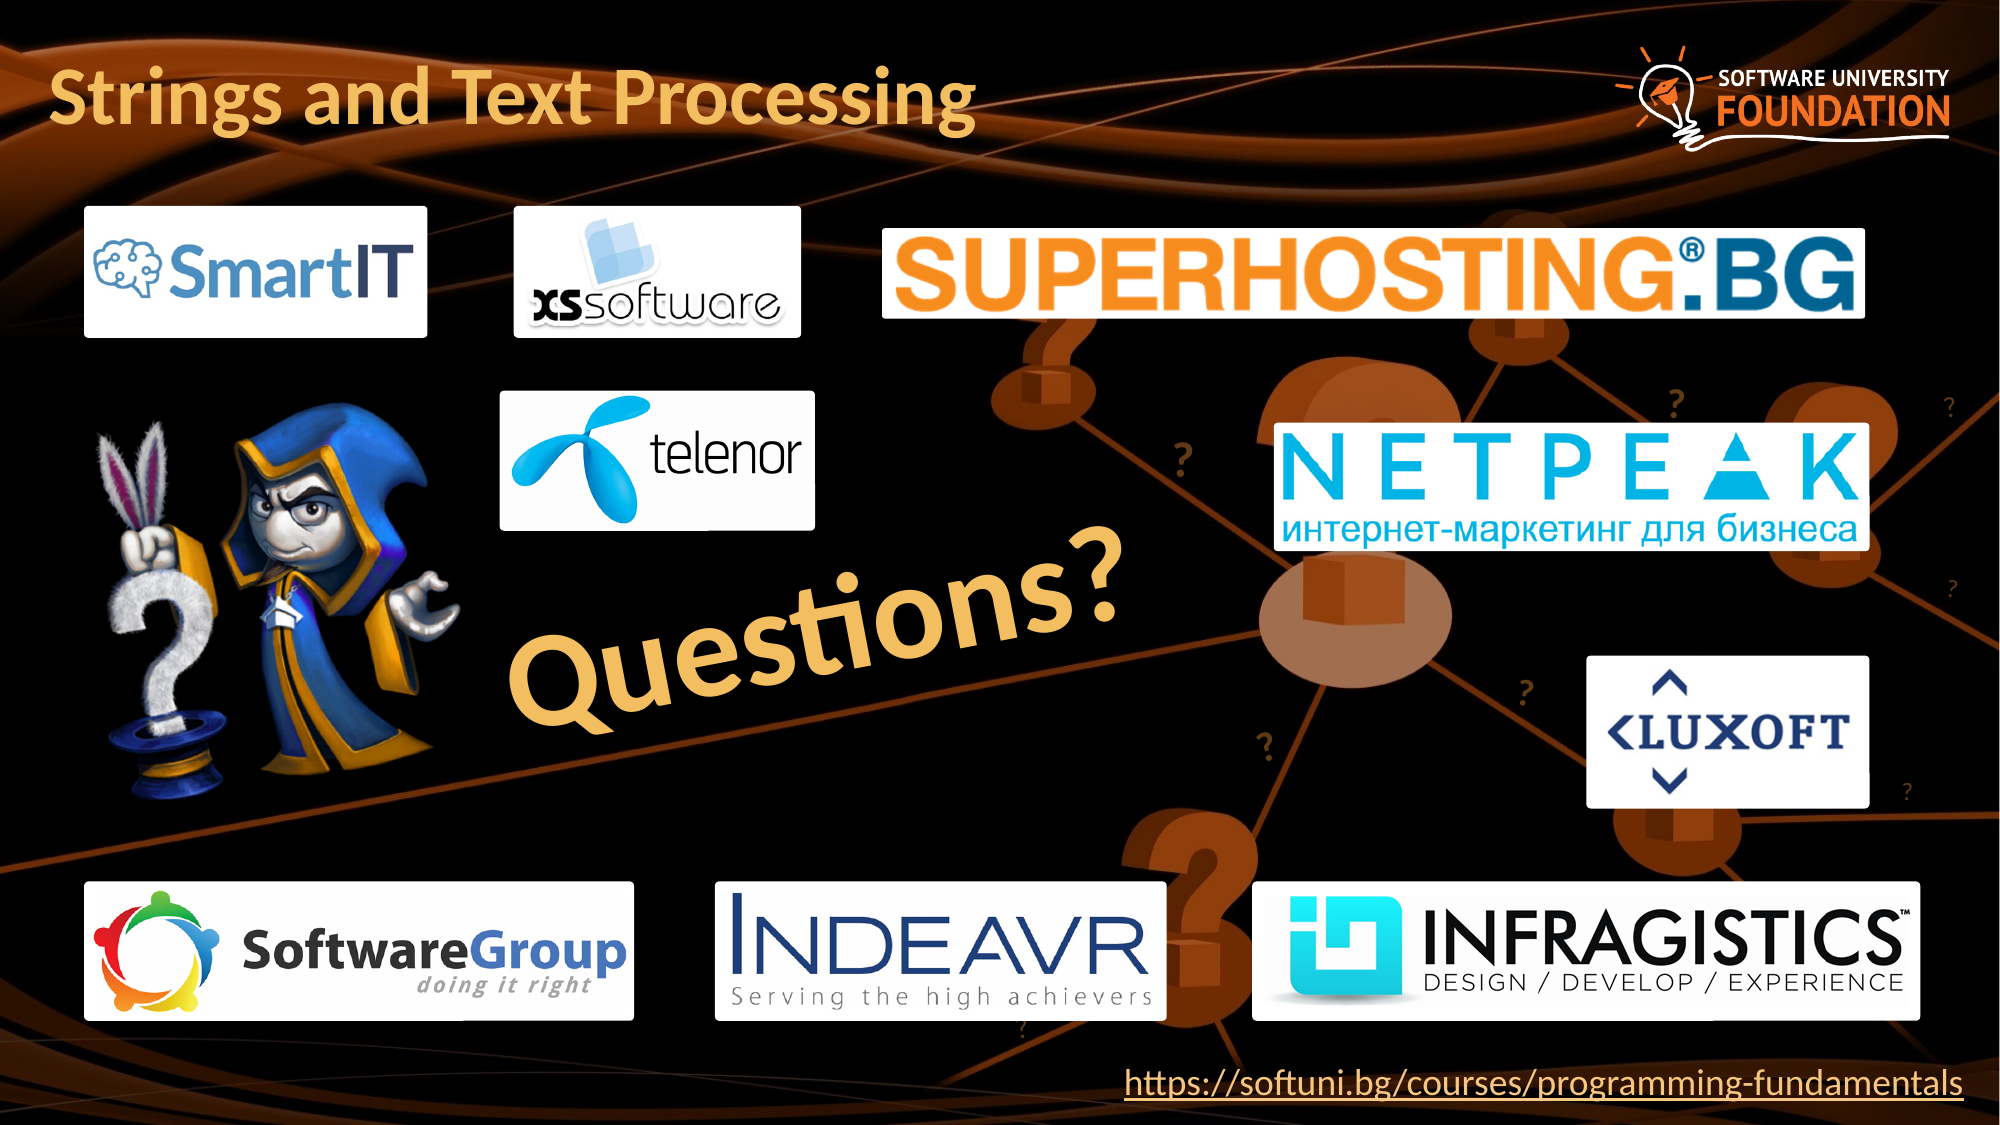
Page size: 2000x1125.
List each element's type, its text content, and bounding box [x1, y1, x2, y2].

list https://softuni.bg/courses/programming-fundamentals [250, 1050, 1971, 1108]
picture [0, 0, 2000, 1125]
title Strings and Text Processing [30, 6, 1602, 189]
